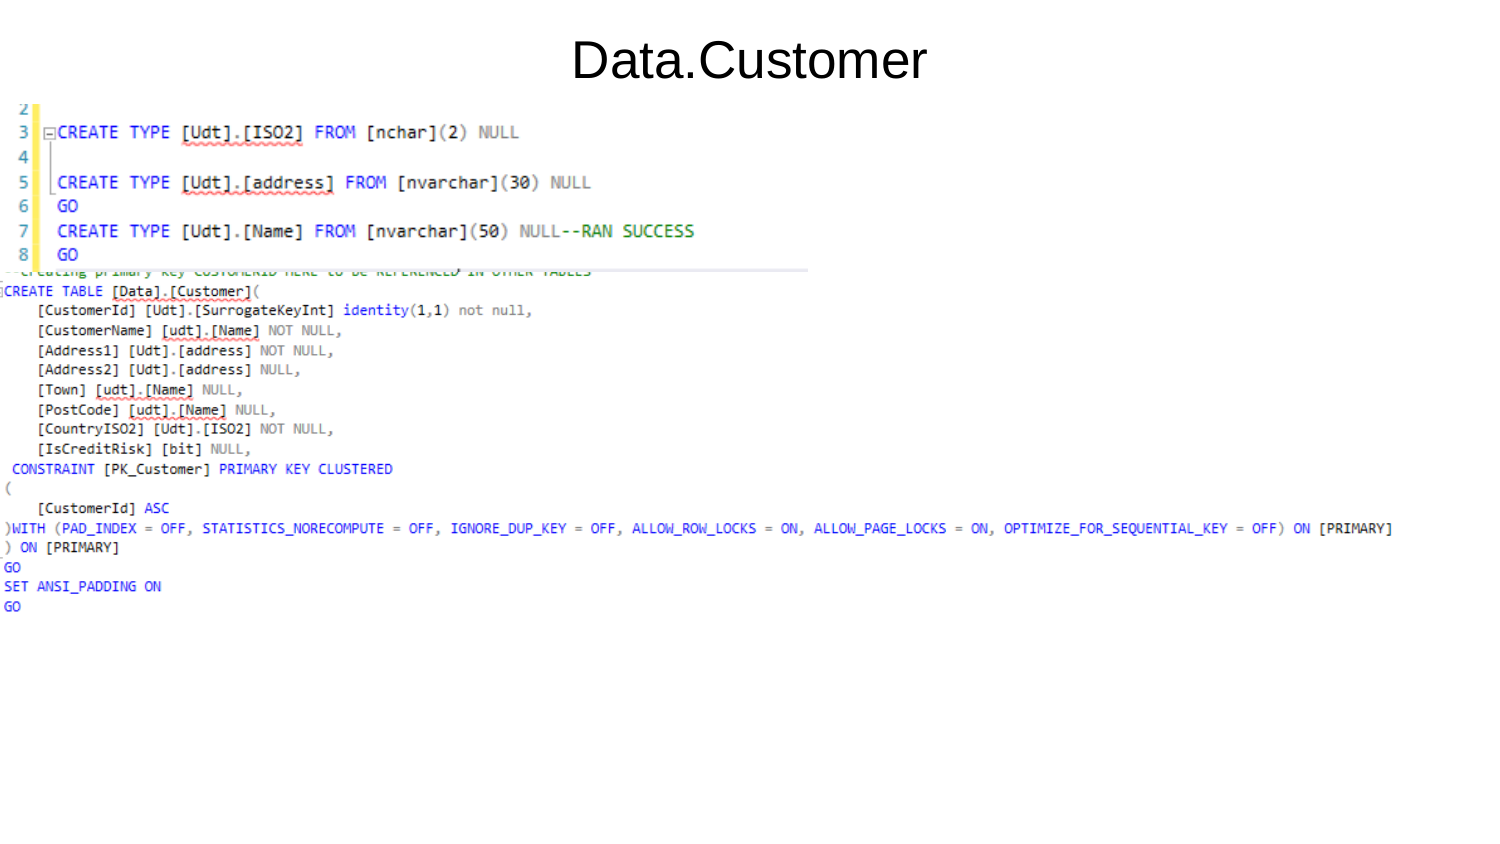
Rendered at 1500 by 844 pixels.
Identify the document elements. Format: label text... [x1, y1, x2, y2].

picture [0, 104, 1450, 628]
title Data.Customer [51, 10, 1449, 105]
